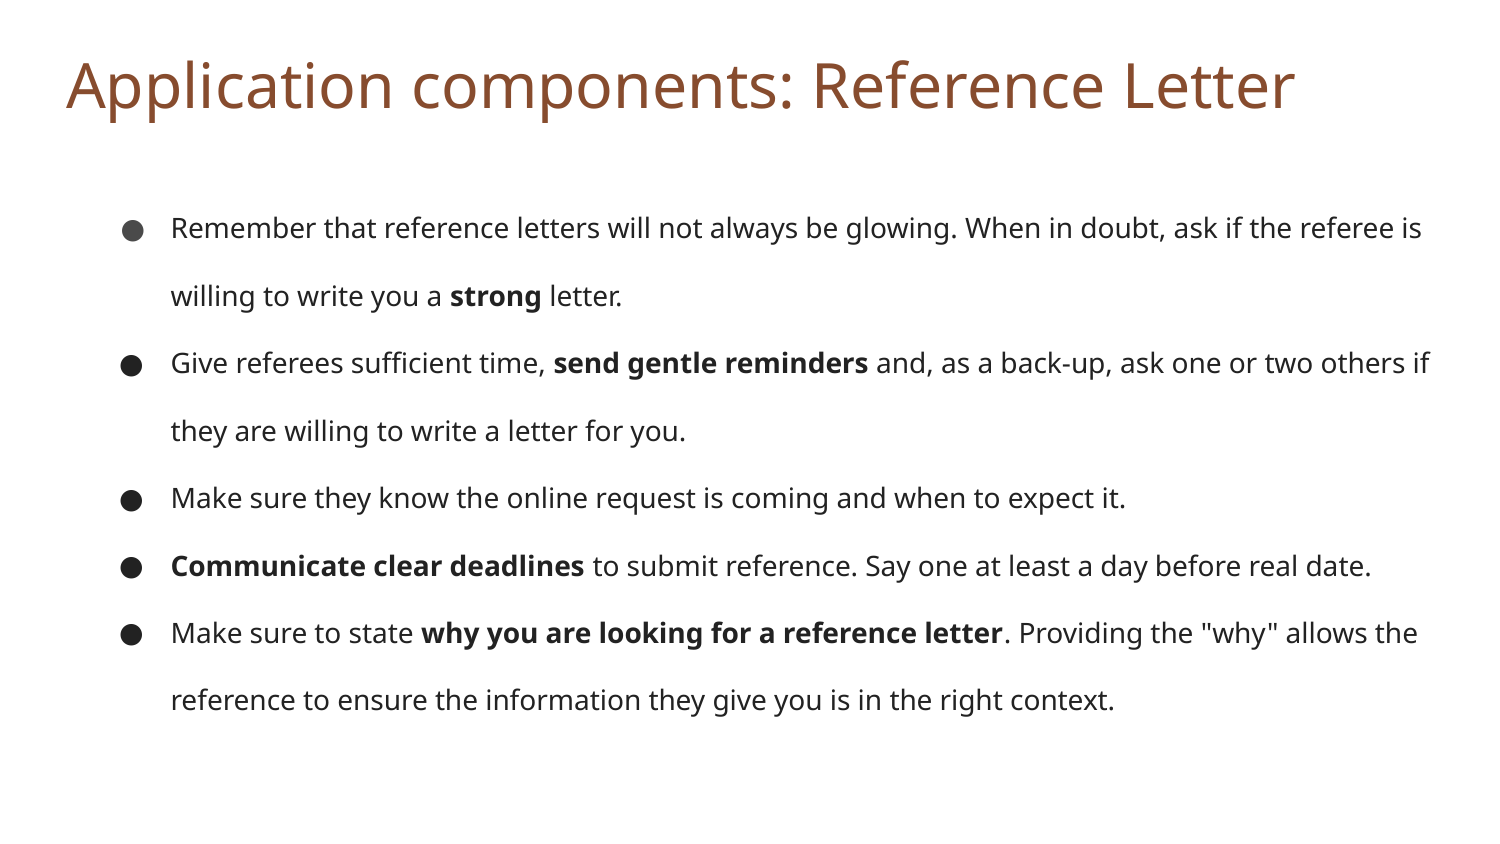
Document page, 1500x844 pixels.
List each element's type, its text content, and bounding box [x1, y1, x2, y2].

text_box Remember that reference letters will not always be glowing. When in doubt, ask if the referee is willing to write you a strong letter. Give referees sufficient time, send gentle reminders and, as a back-up, ask one or two others if they are willing to write a letter for you. Make sure they know the online request is coming and when to expect it. Communicate clear deadlines to submit reference. Say one at least a day before real date. Make sure to state why you are looking for a reference letter. Providing the "why" allows the reference to ensure the information they give you is in the right context. [80, 161, 1449, 732]
title Application components: Reference Letter [51, 31, 1449, 126]
